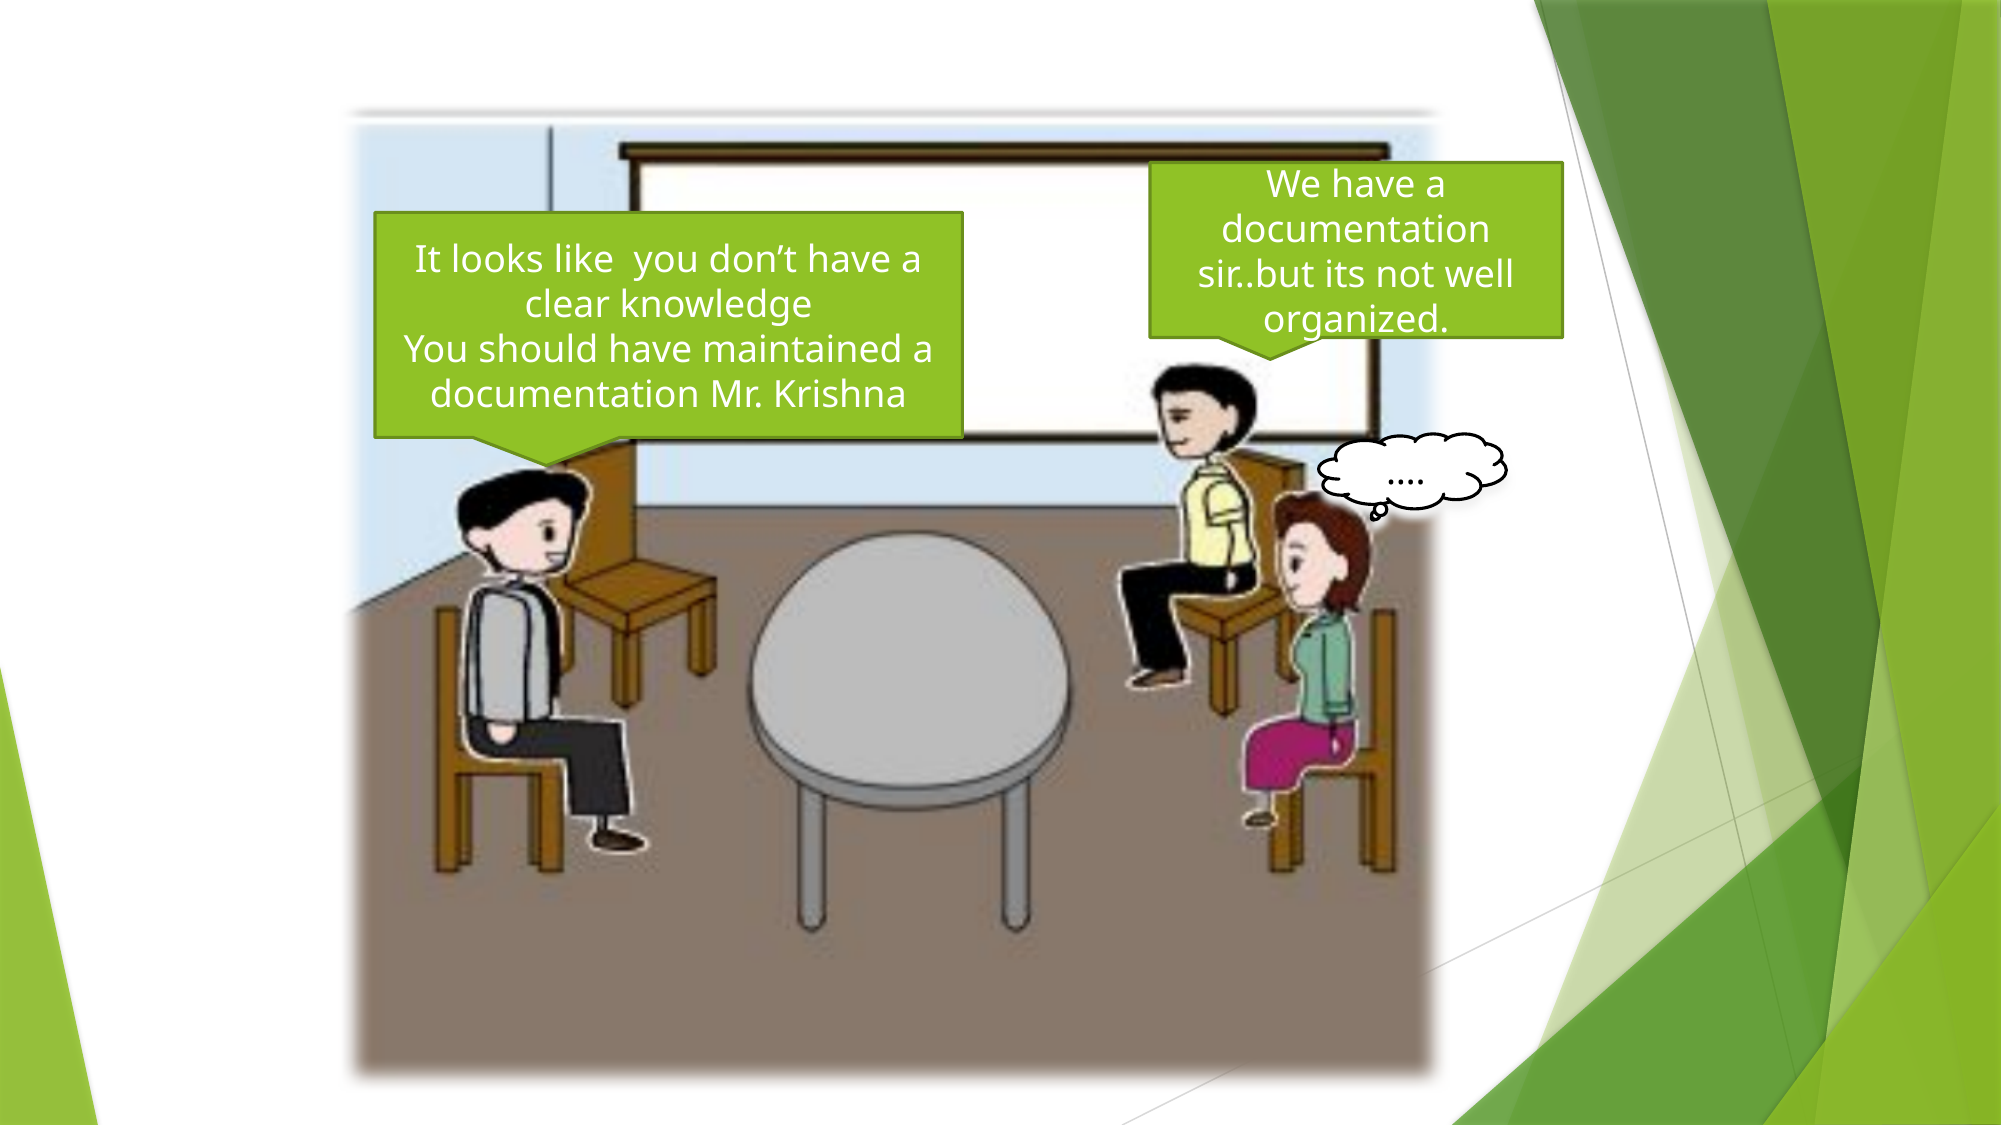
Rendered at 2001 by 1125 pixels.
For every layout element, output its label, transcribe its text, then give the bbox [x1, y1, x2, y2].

text_box We have a documentation sir..but its not well organized. [1455, 160, 1565, 340]
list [337, 103, 1451, 1095]
text_box …. [1455, 432, 1508, 502]
